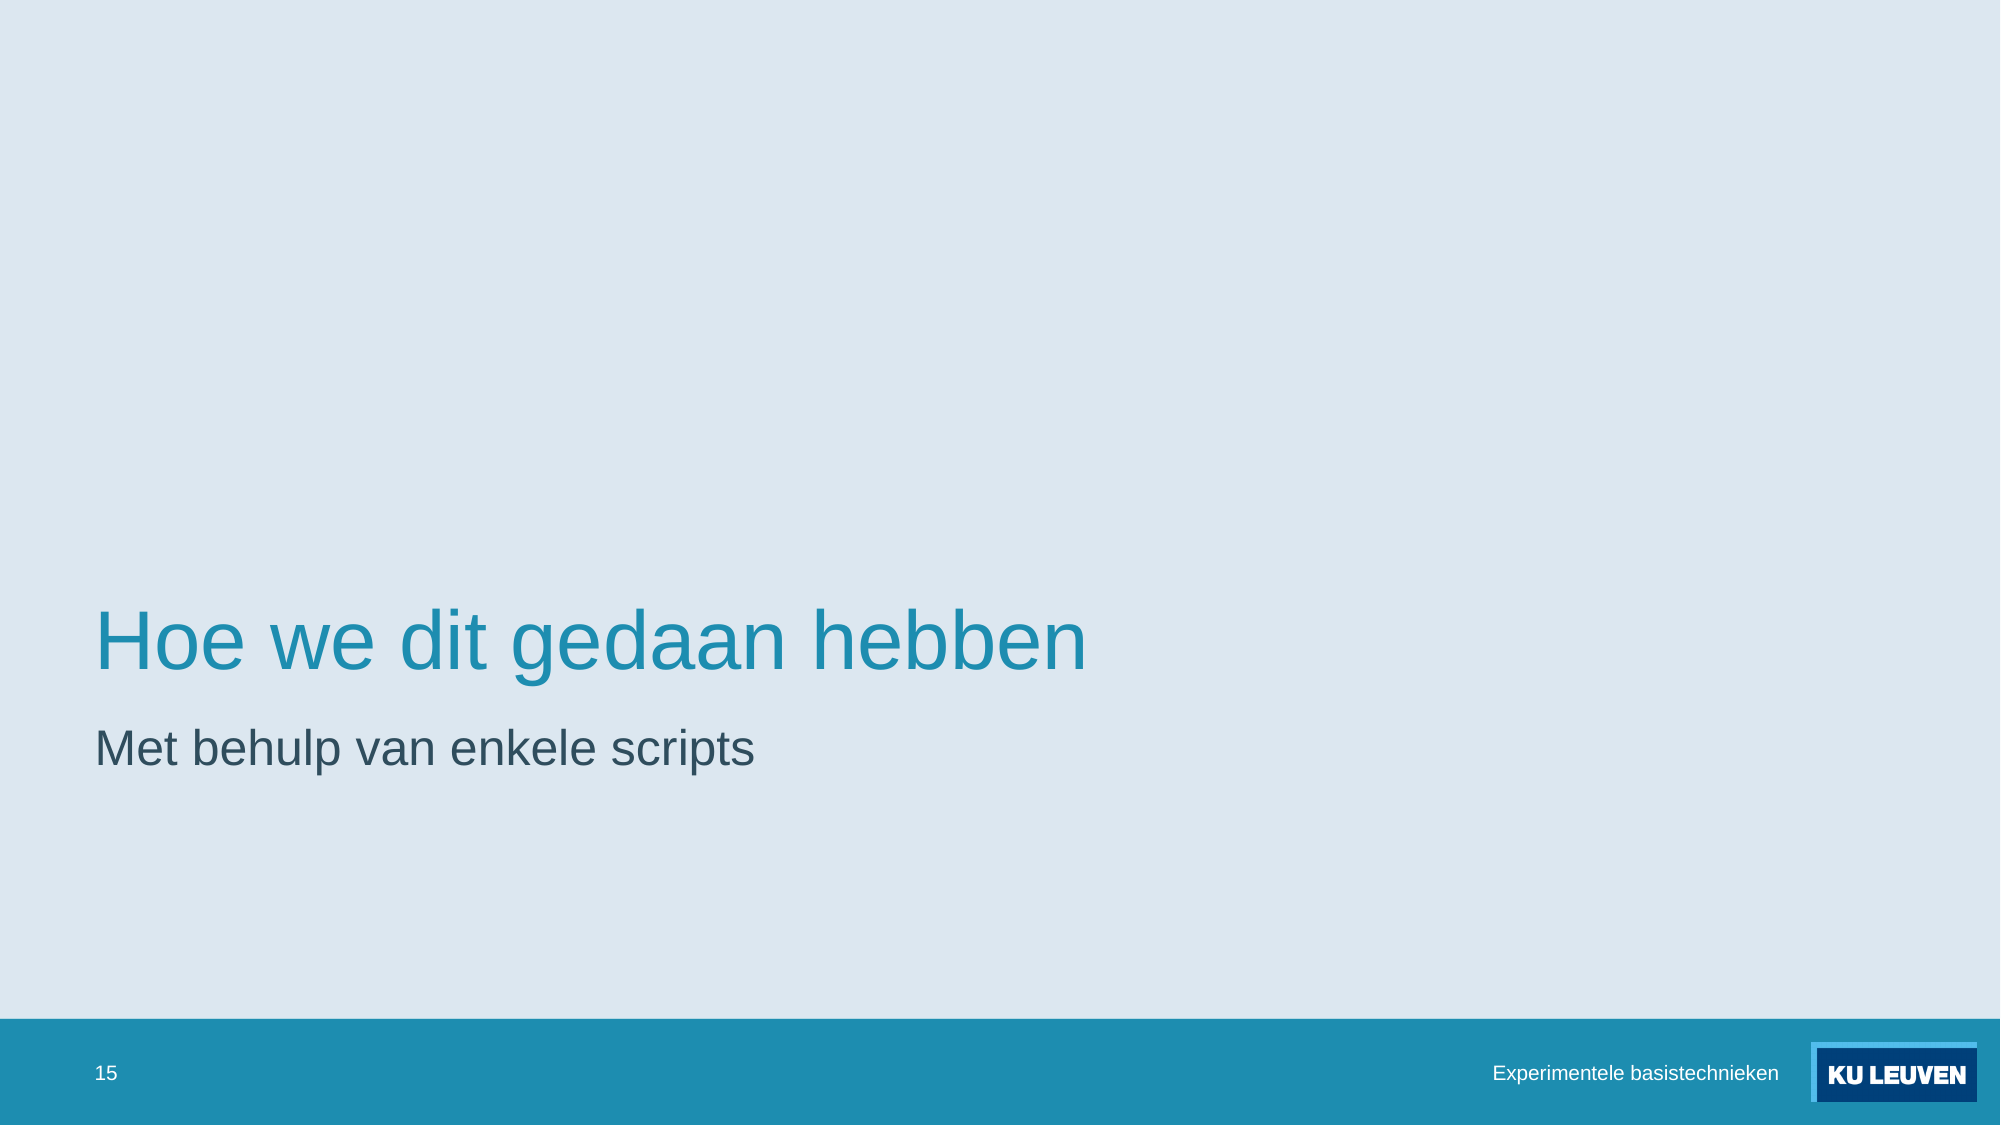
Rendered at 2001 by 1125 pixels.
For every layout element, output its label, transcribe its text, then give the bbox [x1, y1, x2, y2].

picture [1811, 1042, 1977, 1102]
list Met behulp van enkele scripts [94, 715, 1196, 962]
footer Experimentele basistechnieken [989, 1018, 1809, 1125]
slide_number 15 [94, 1018, 201, 1125]
title Hoe we dit gedaan hebben [94, 295, 1095, 687]
